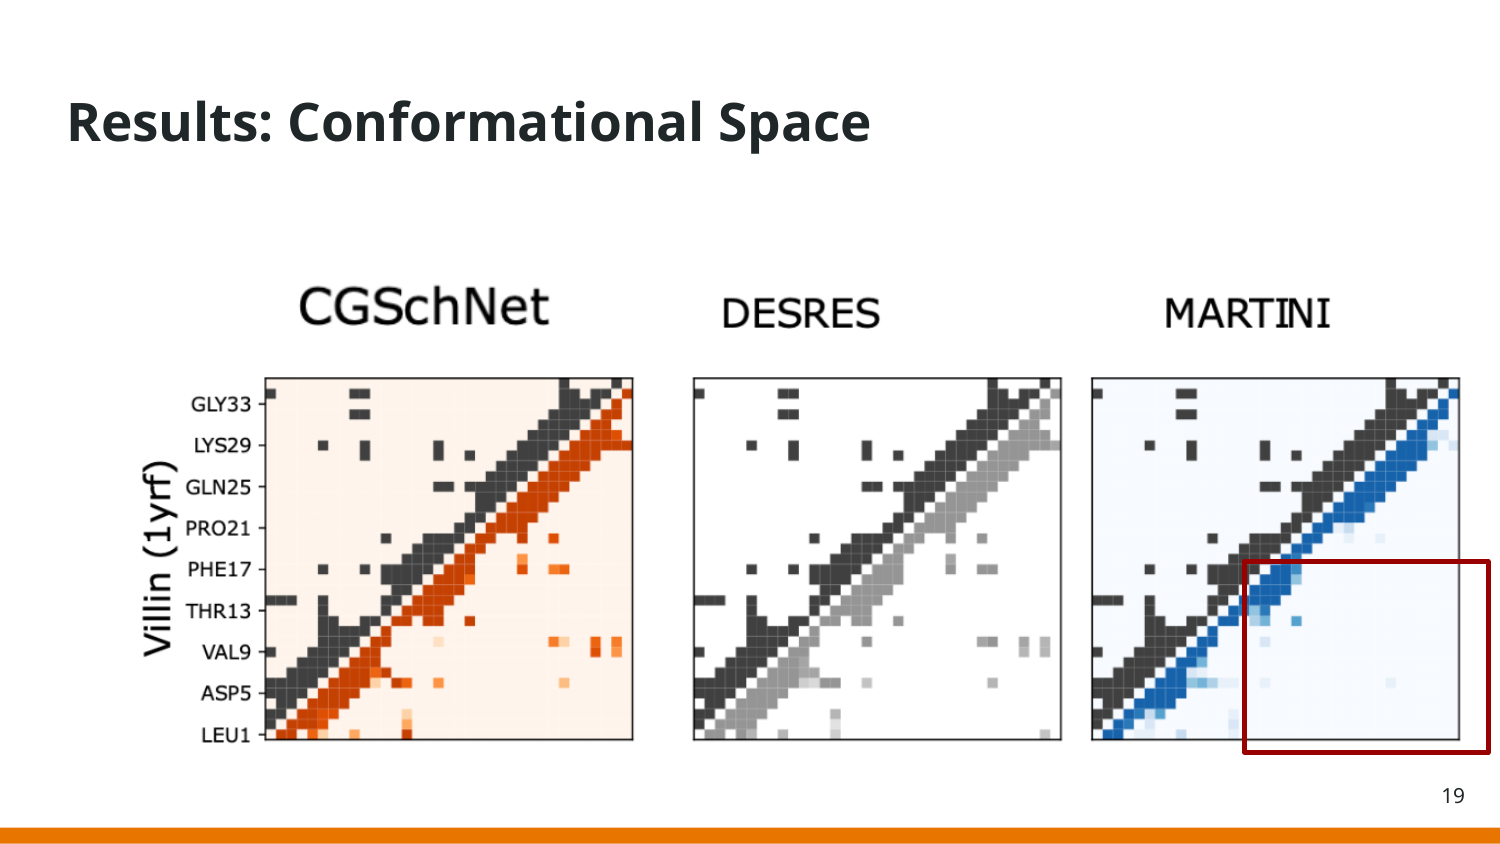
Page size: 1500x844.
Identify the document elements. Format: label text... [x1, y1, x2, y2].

picture [25, 351, 655, 759]
picture [713, 245, 1456, 341]
slide_number ‹#› [1389, 767, 1480, 830]
picture [48, 221, 632, 341]
picture [677, 351, 1500, 759]
title Results: Conformational Space [51, 72, 1449, 167]
